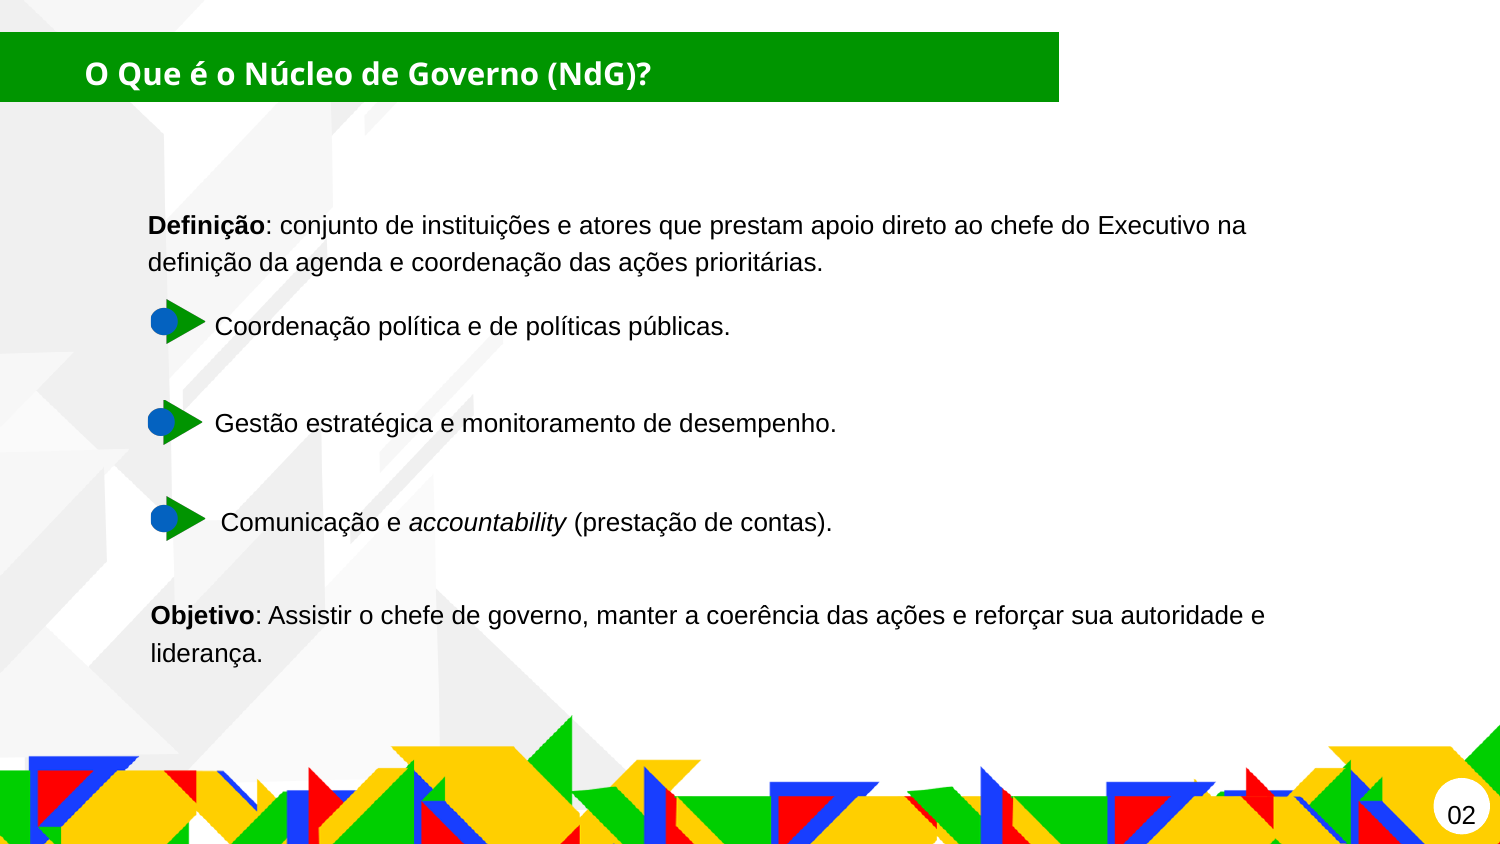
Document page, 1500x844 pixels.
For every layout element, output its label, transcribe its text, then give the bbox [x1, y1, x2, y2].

text_box [147, 400, 203, 445]
text_box Definição: conjunto de instituições e atores que prestam apoio direto ao chefe do Executivo na definição da agenda e coordenação das ações prioritárias. [147, 202, 1277, 278]
text_box O Que é o Núcleo de Governo (NdG)? [84, 46, 1037, 92]
text_box [150, 299, 206, 344]
text_box Objetivo: Assistir o chefe de governo, manter a coerência das ações e reforçar sua autoridade e liderança. [150, 592, 1279, 668]
text_box [150, 496, 206, 541]
text_box [0, 32, 1060, 103]
text_box 02 [1447, 835, 1477, 844]
text_box Coordenação política e de políticas públicas. [214, 303, 867, 341]
text_box Comunicação e accountability (prestação de contas). [220, 499, 943, 537]
text_box Gestão estratégica e monitoramento de desempenho. [214, 399, 928, 438]
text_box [1433, 777, 1490, 835]
text_box [0, 0, 1500, 844]
